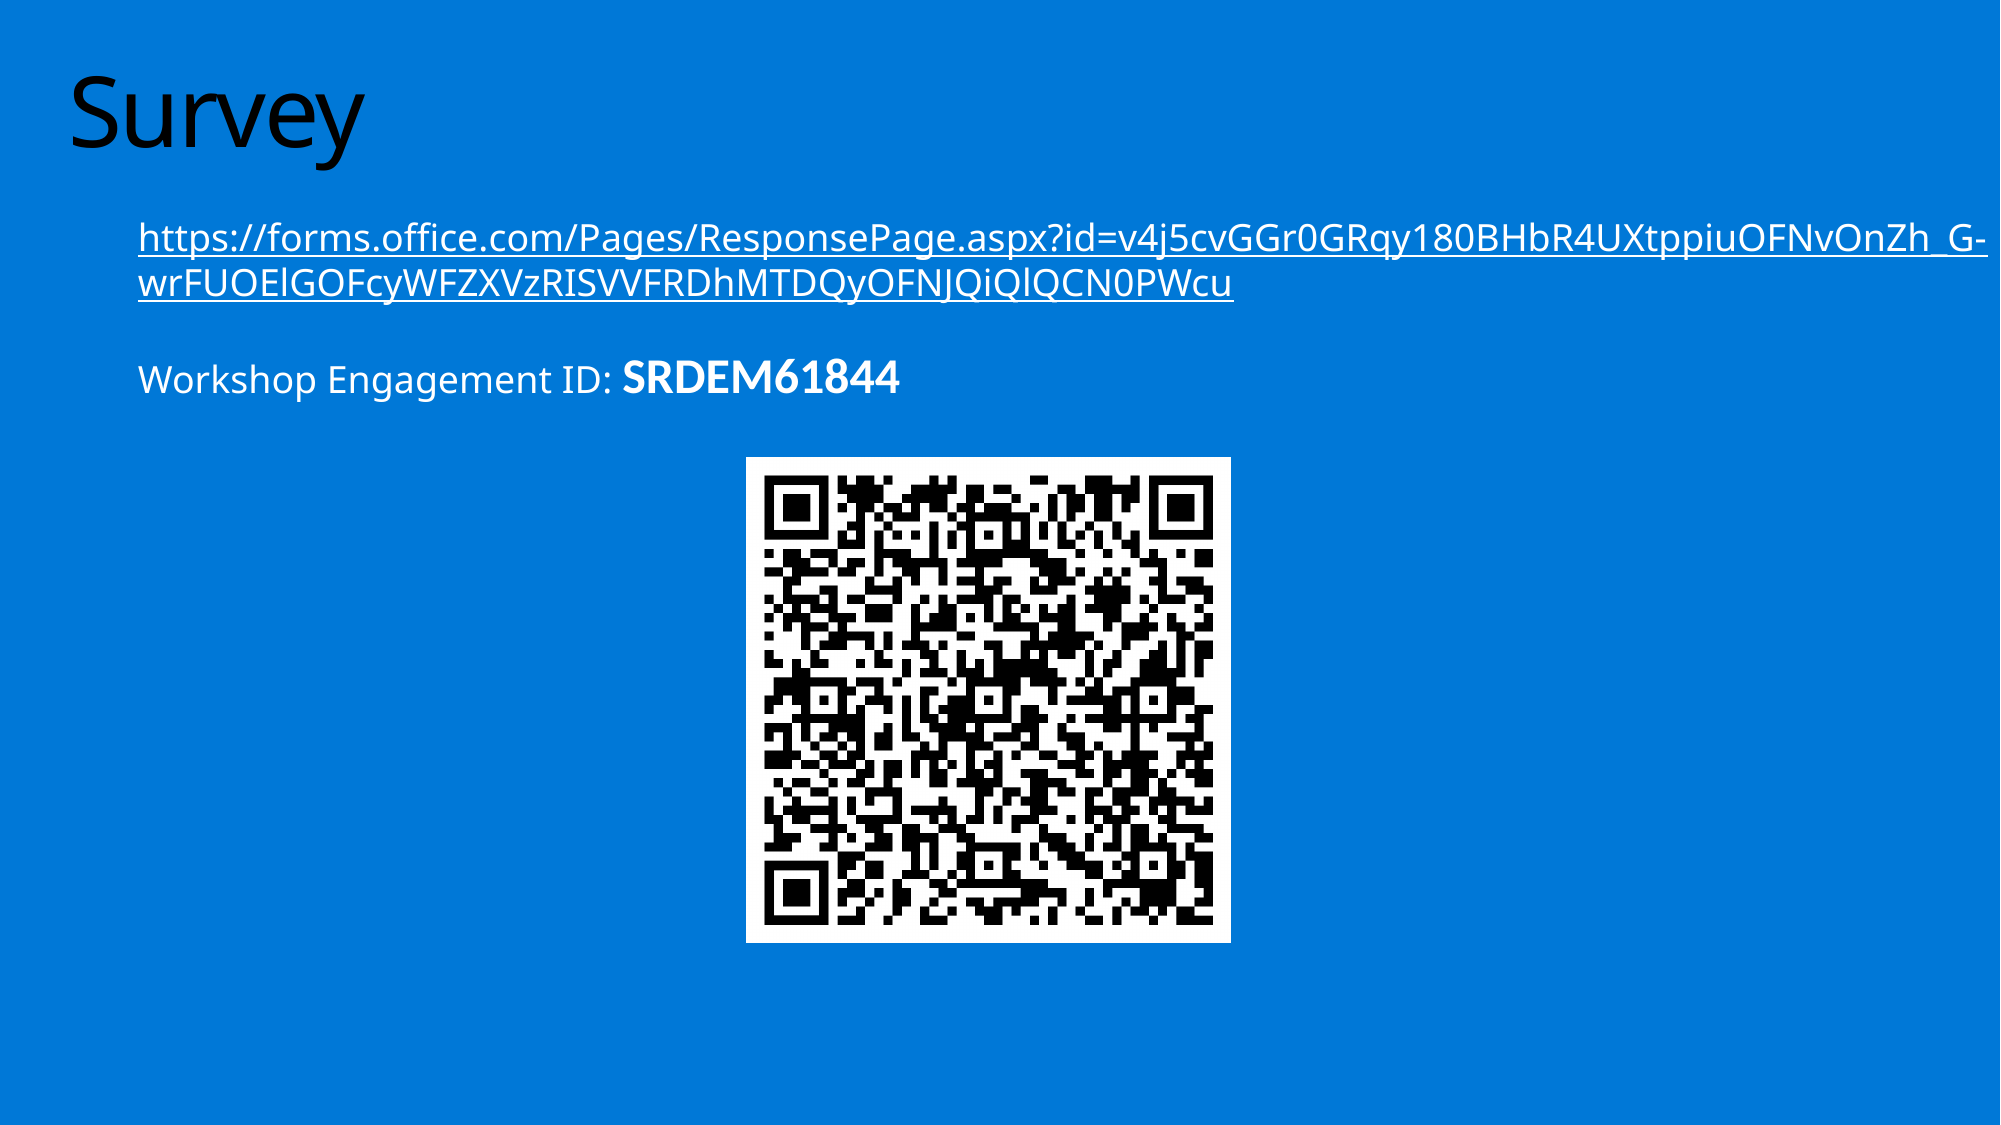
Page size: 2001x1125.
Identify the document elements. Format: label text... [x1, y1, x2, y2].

text_box Workshop Engagement ID: SRDEM61844 [123, 336, 2000, 411]
picture [745, 457, 1232, 943]
title Survey [44, 47, 1957, 196]
text_box https://forms.office.com/Pages/ResponsePage.aspx?id=v4j5cvGGr0GRqy180BHbR4UXtppiuOFNvOnZh_G-wrFUOElGOFcyWFZXVzRISVVFRDhMTDQyOFNJQiQlQCN0PWcu [123, 206, 2000, 312]
